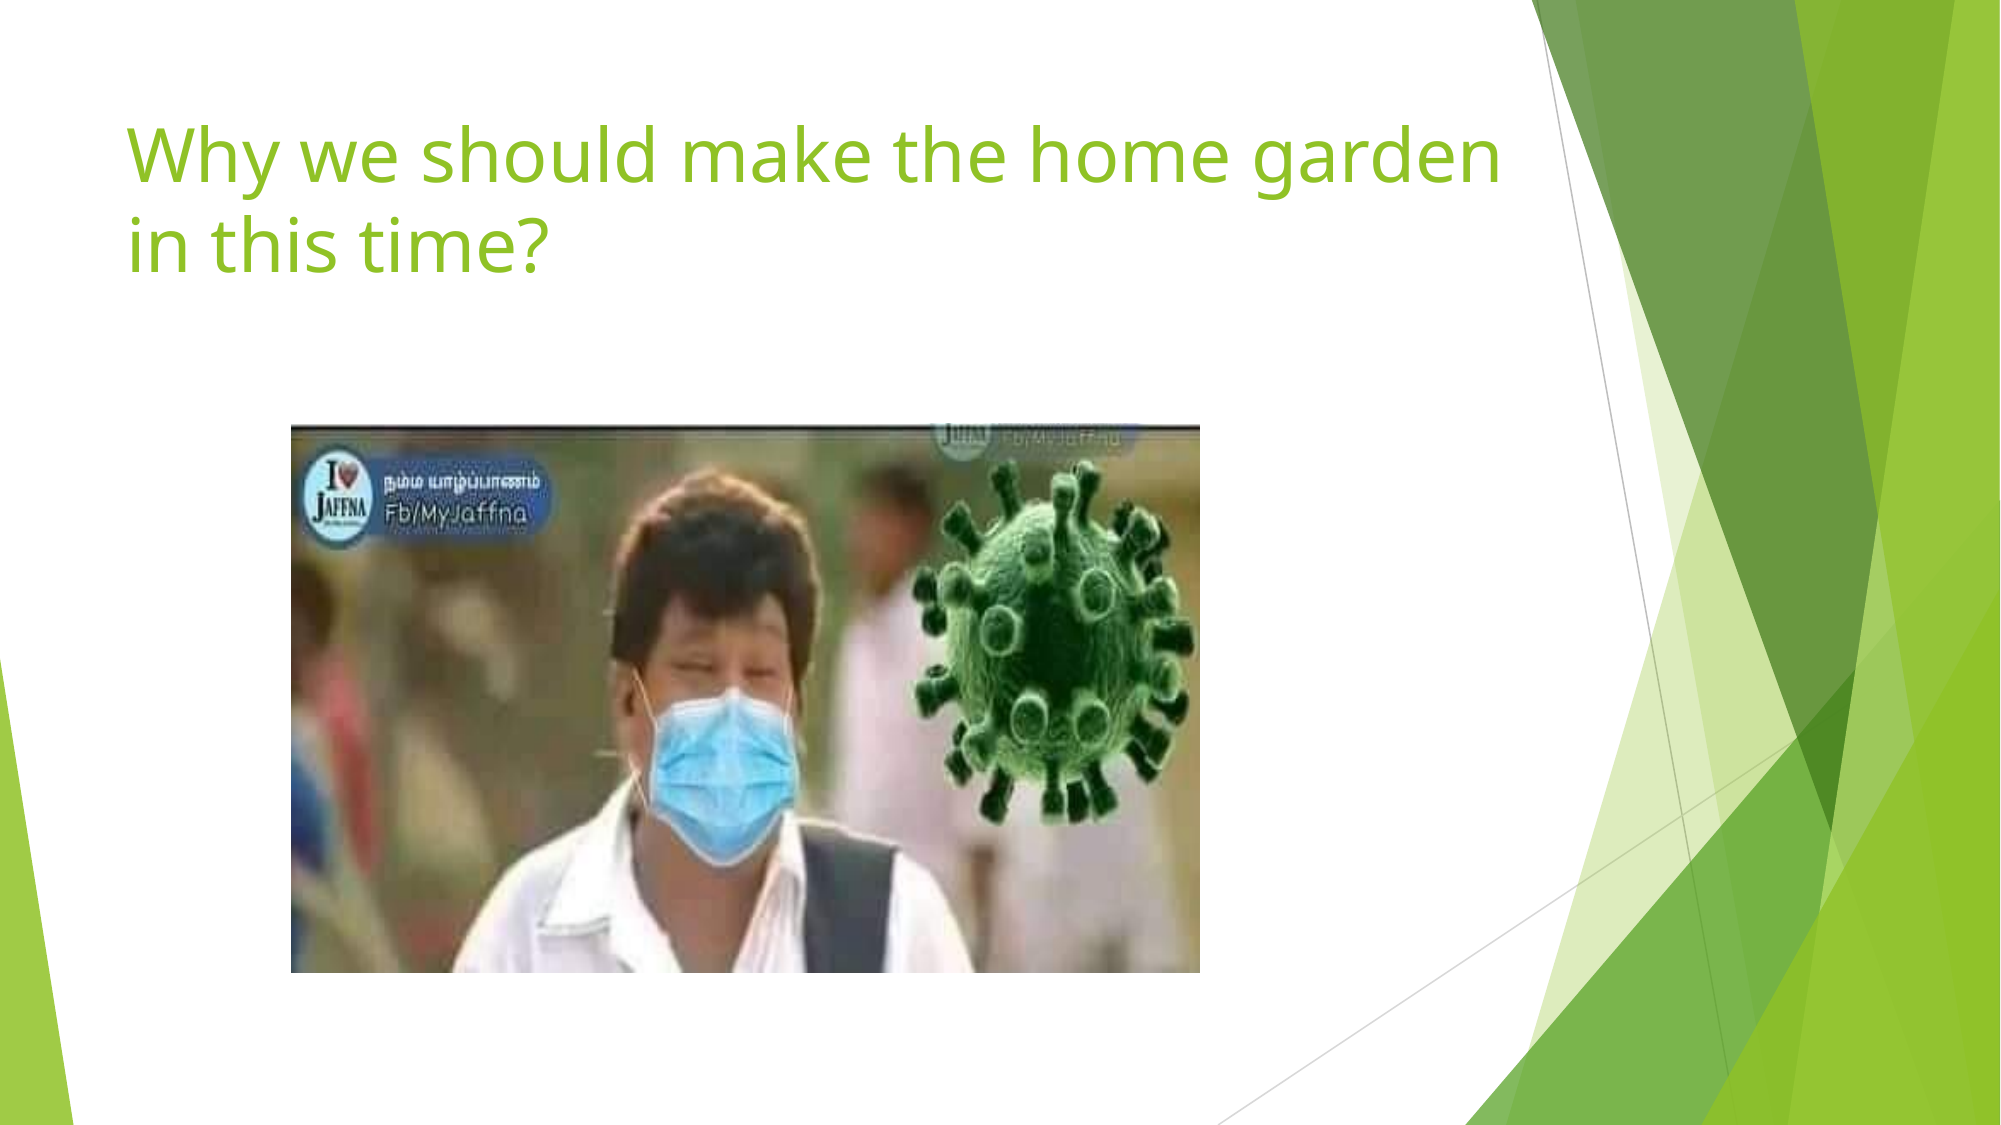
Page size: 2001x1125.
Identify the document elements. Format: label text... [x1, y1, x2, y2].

title Why we should make the home garden in this time? [111, 99, 1522, 501]
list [290, 422, 1201, 973]
